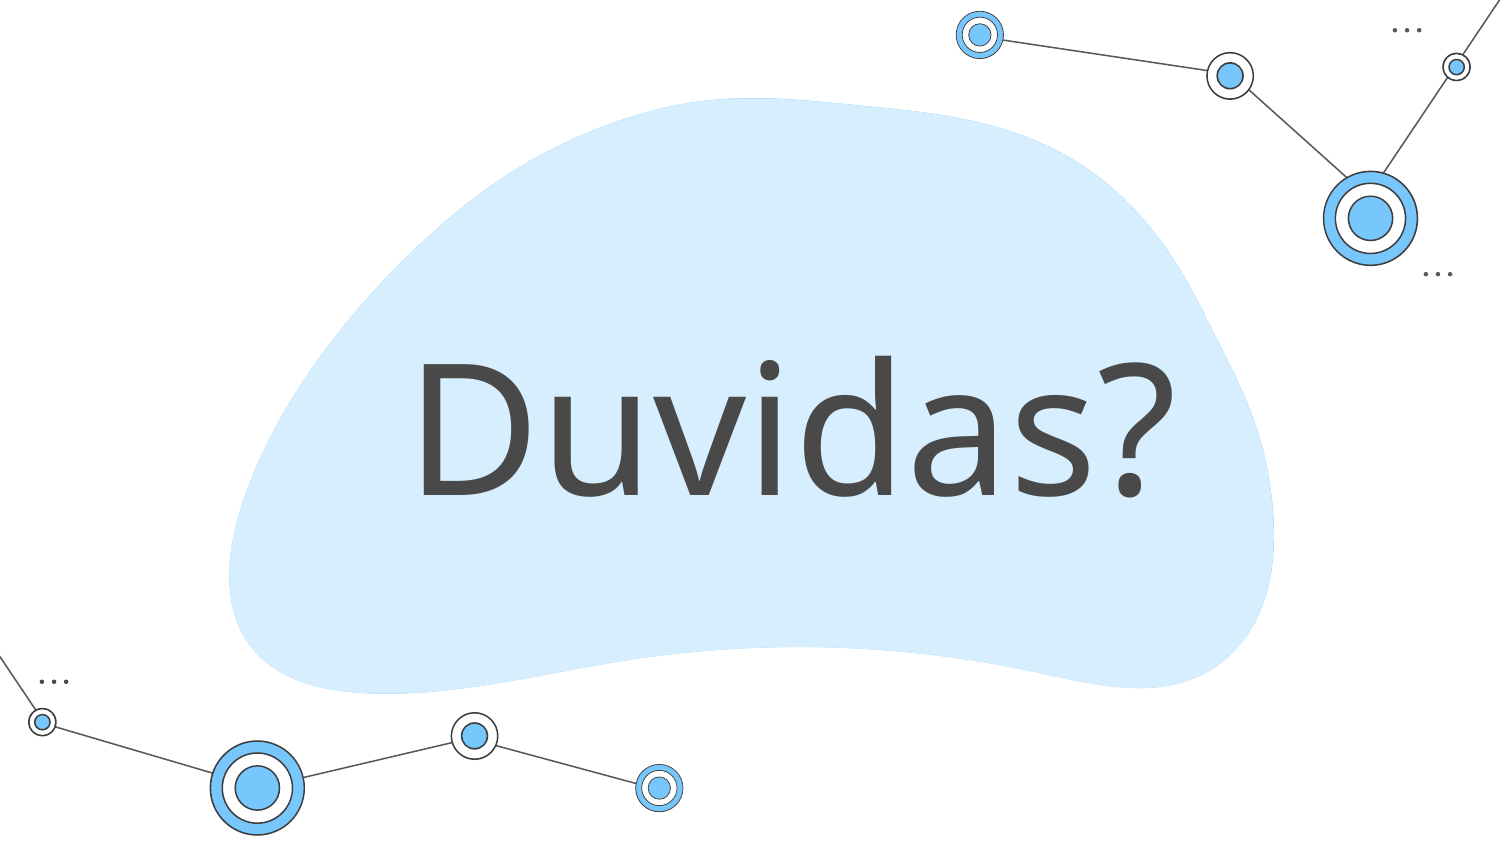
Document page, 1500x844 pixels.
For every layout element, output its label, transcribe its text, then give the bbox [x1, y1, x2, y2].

title Duvidas? [381, 265, 1202, 578]
